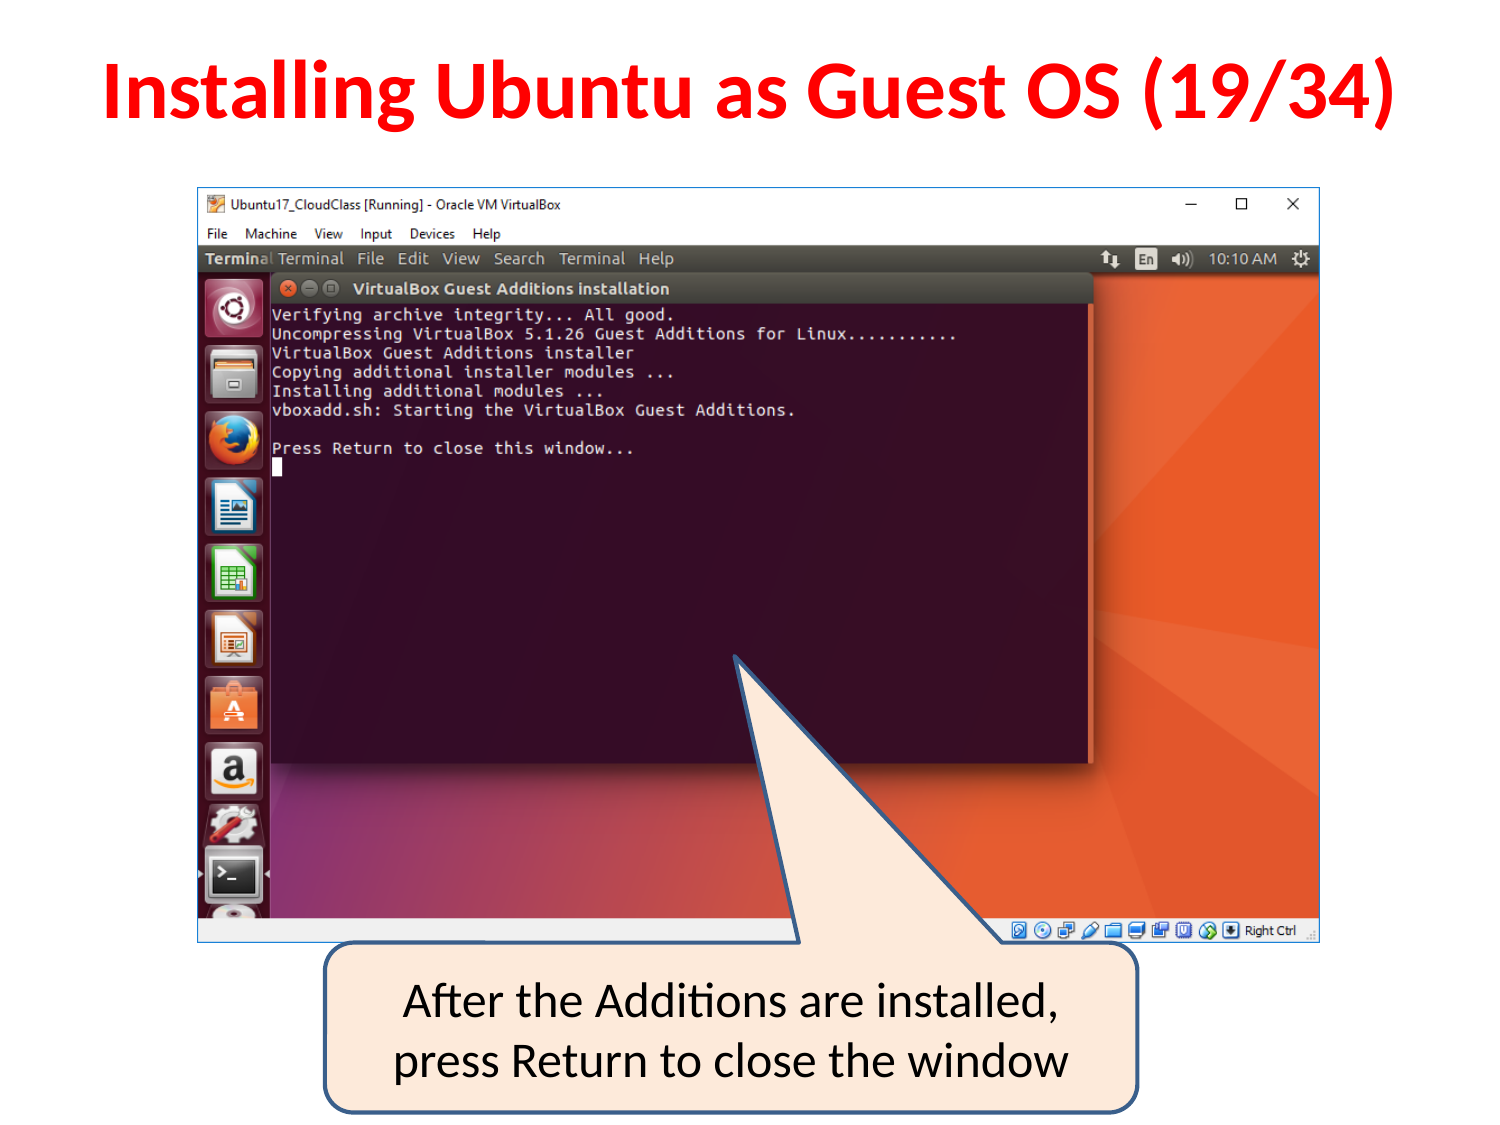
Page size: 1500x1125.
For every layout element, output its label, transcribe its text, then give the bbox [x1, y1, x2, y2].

title Installing Ubuntu as Guest OS (19/34) [75, 24, 1425, 145]
text_box After the Additions are installed, press Return to close the window [322, 952, 1140, 1115]
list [196, 187, 1320, 943]
